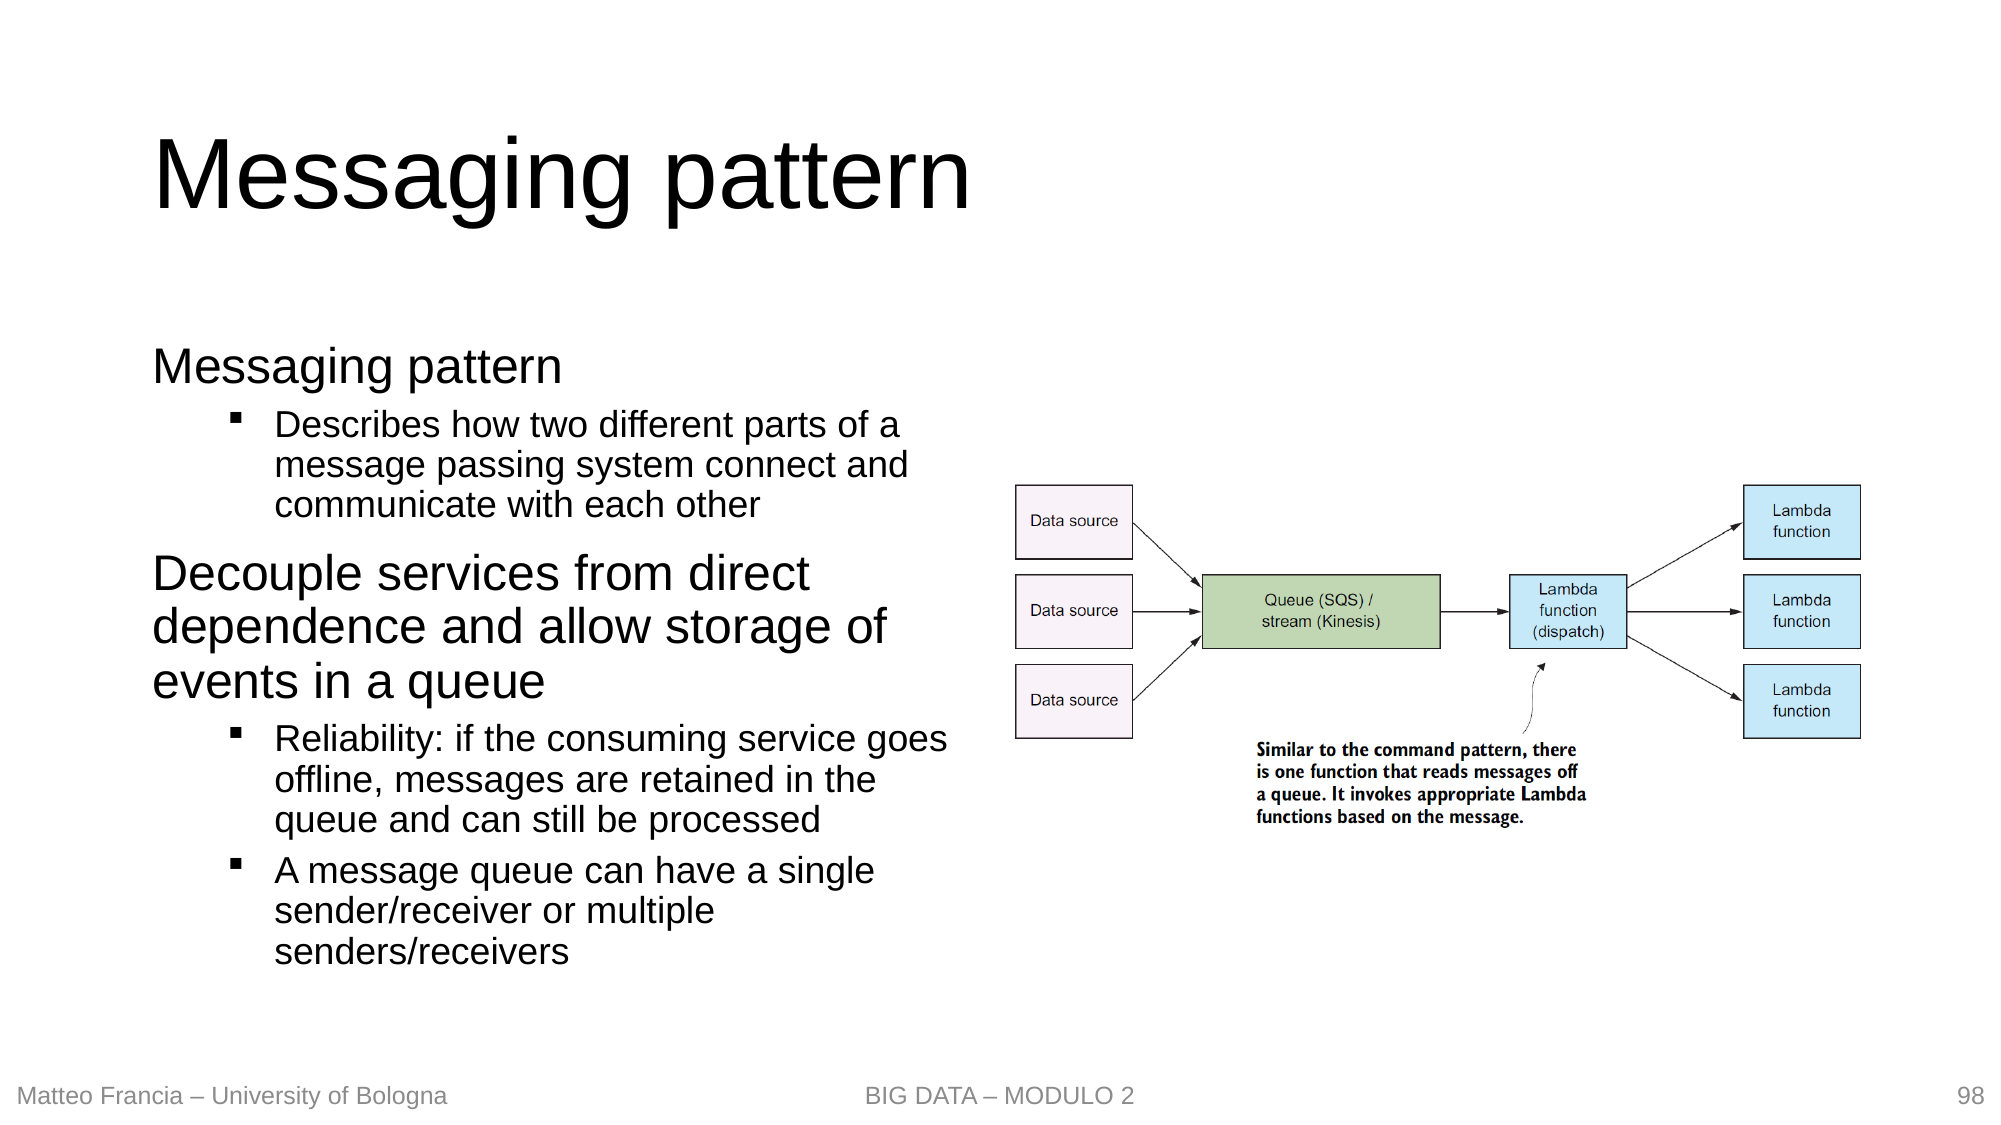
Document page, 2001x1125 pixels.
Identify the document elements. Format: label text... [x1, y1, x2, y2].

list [1012, 482, 1863, 831]
list Messaging pattern Describes how two different parts of a message passing system connect and communicate with each other Decouple services from direct dependence and allow storage of events in a queue Reliability: if the consuming service goes offline, messages are retained in the queue and can still be processed A message queue can have a single sender/receiver or multiple senders/receivers [137, 299, 988, 1014]
slide_number 98 [1550, 1065, 2000, 1125]
title Messaging pattern [137, 59, 1863, 278]
footer Matteo Francia – University of Bologna [0, 1065, 466, 1125]
